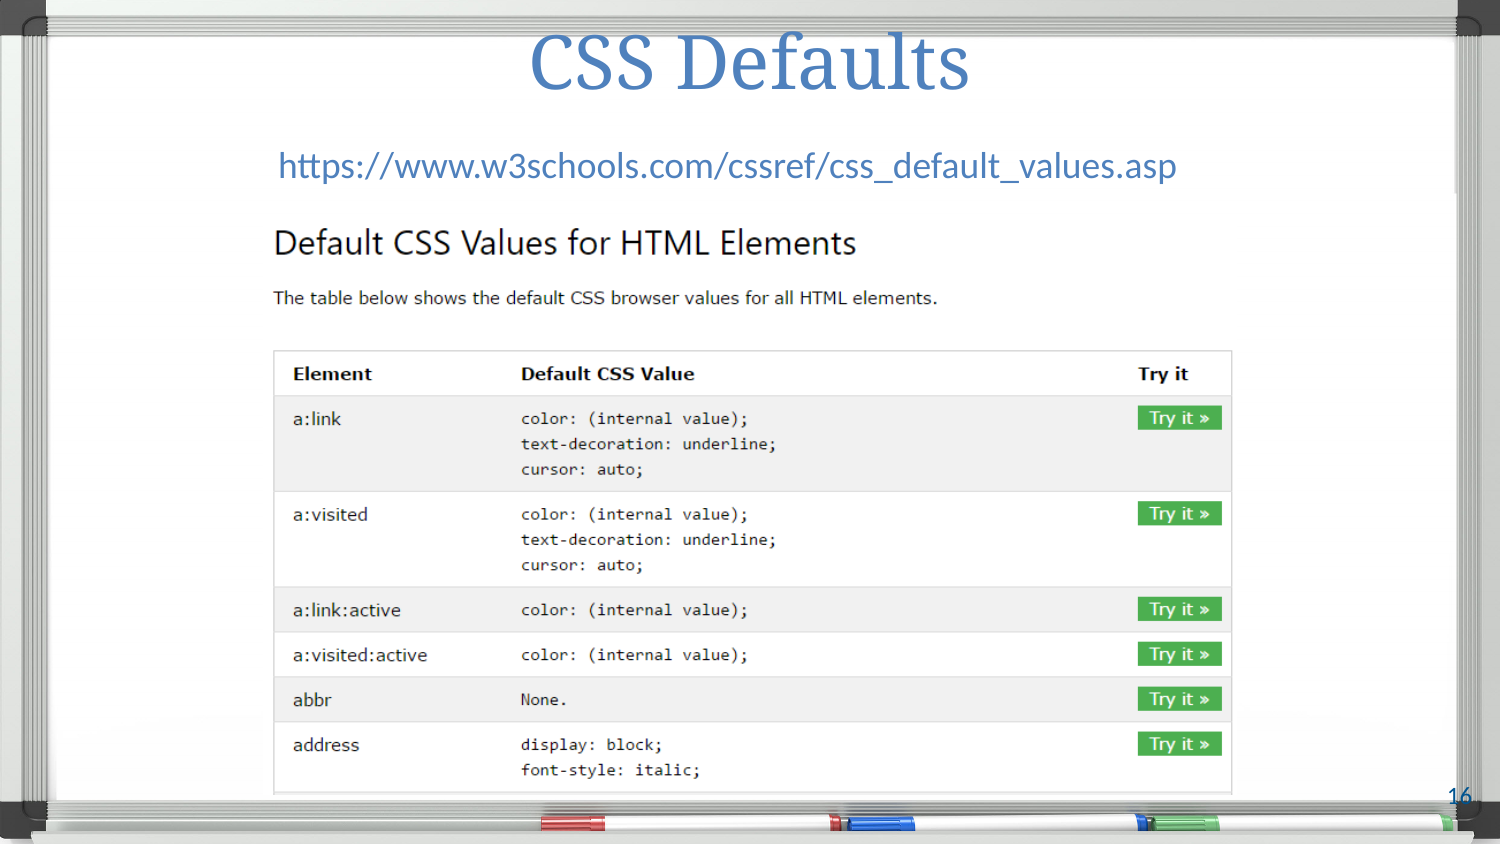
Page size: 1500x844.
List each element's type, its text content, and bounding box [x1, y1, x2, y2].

slide_number 16 [1387, 771, 1488, 817]
title CSS Defaults [12, 9, 1488, 110]
picture [0, 0, 1500, 844]
text_box https://www.w3schools.com/cssref/css_default_values.asp [263, 133, 1264, 194]
